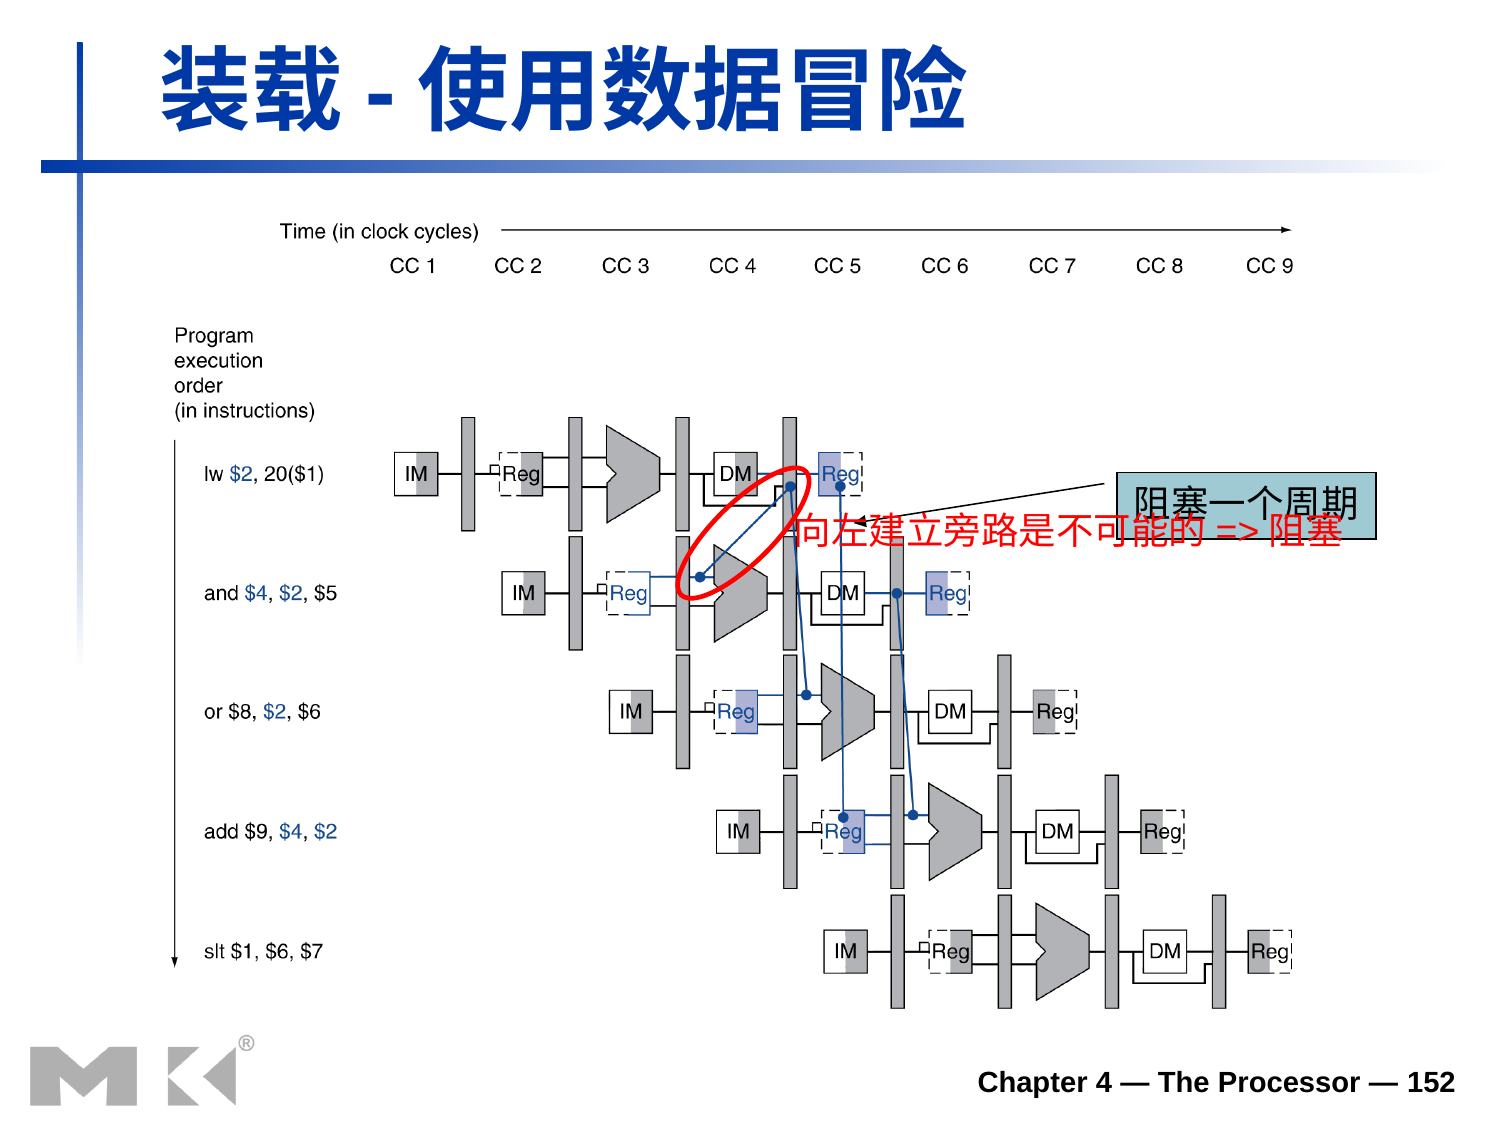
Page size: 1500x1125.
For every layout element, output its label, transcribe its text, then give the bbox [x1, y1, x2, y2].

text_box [277, 1046, 1471, 1106]
text_box Di [793, 161, 797, 173]
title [144, 0, 1500, 150]
text_box [436, 161, 440, 173]
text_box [700, 161, 706, 173]
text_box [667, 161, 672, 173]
text_box Di [815, 161, 819, 173]
picture [29, 1034, 255, 1106]
picture [170, 220, 1293, 1009]
text_box IF [612, 161, 617, 173]
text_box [722, 161, 726, 173]
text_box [1293, 472, 1376, 560]
